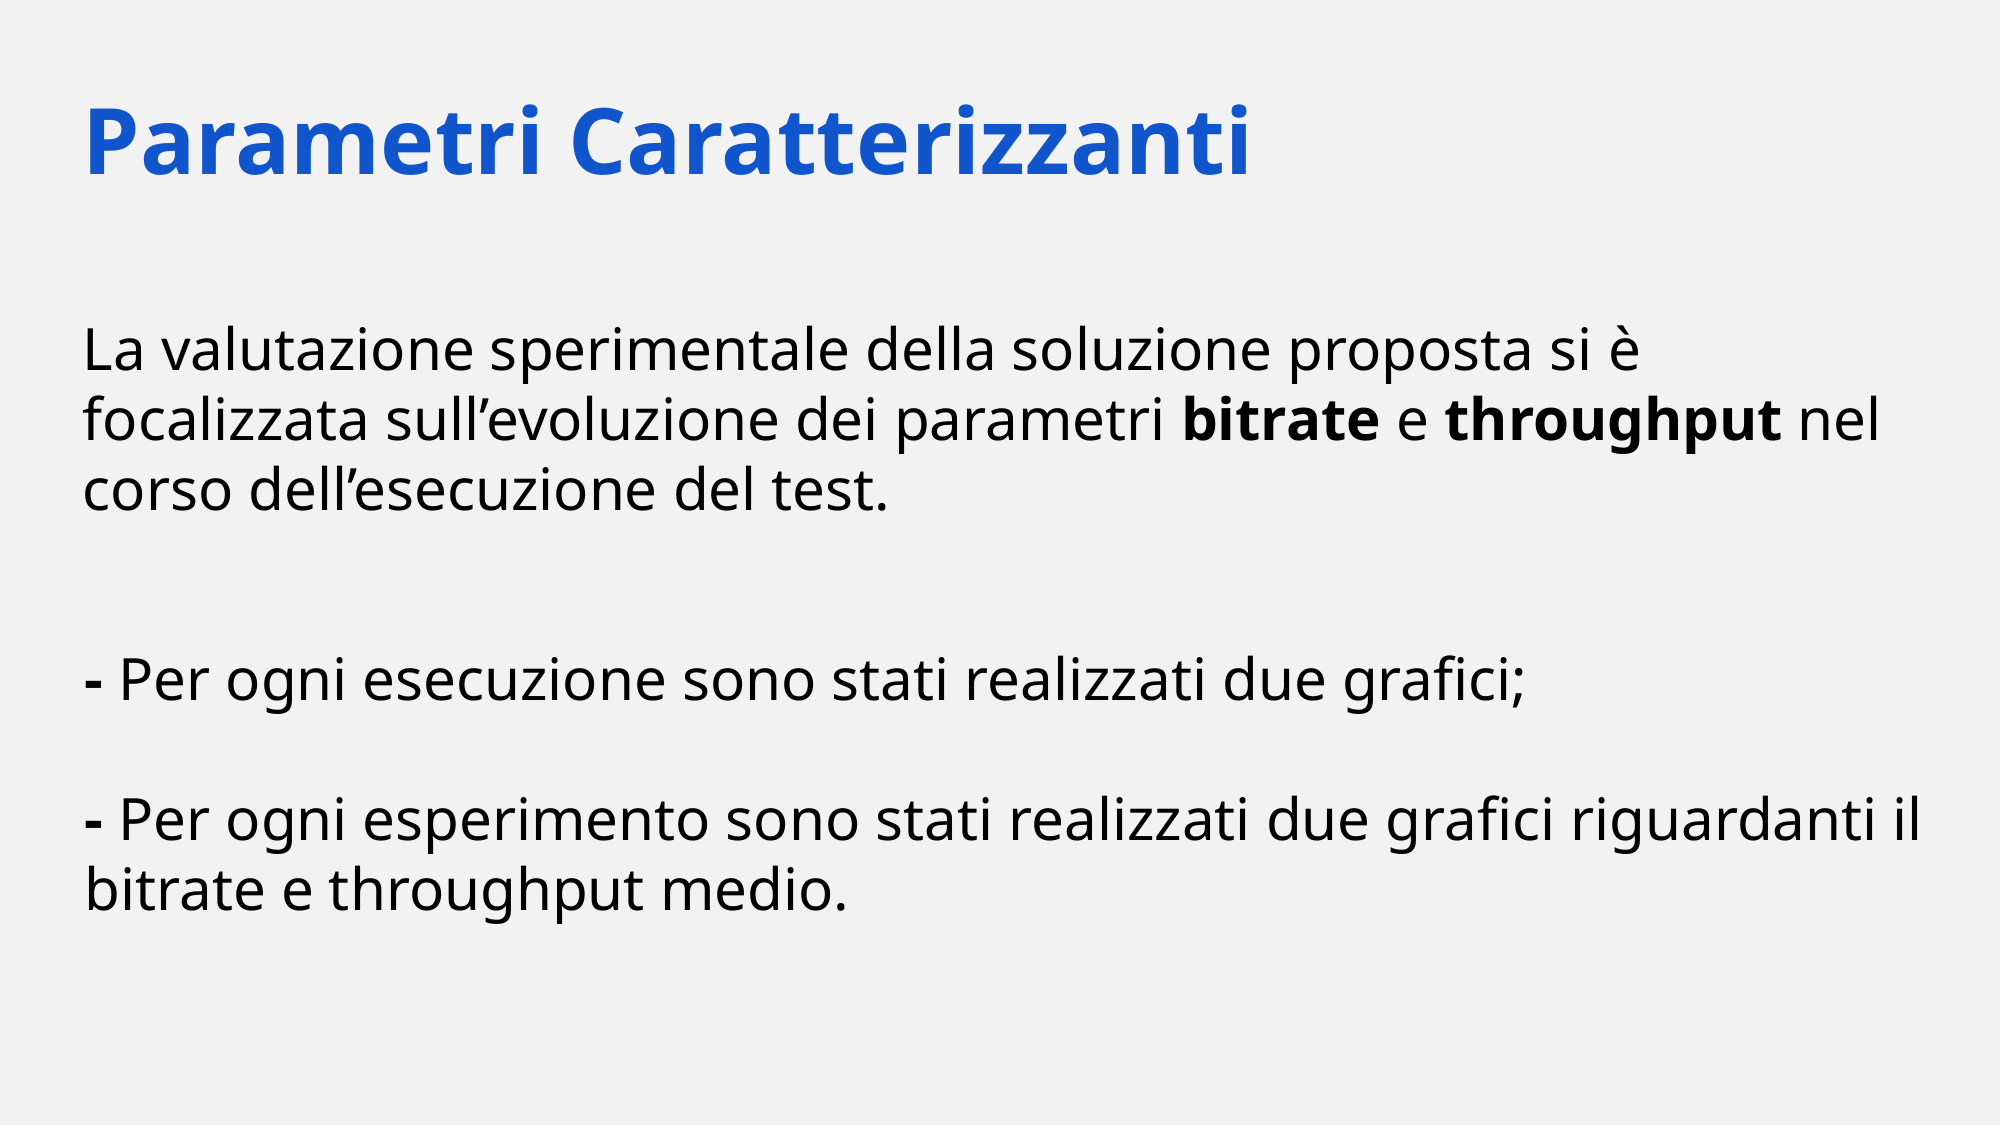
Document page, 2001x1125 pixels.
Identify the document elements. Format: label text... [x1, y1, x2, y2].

text_box La valutazione sperimentale della soluzione proposta si è focalizzata sull’evoluzione dei parametri bitrate e throughput nel corso dell’esecuzione del test. [0, 291, 1954, 542]
text_box Parametri Caratterizzanti [0, 63, 1544, 214]
text_box - Per ogni esecuzione sono stati realizzati due grafici; - Per ogni esperimento sono stati realizzati due grafici riguardanti il bitrate e throughput medio. [1, 622, 1956, 943]
